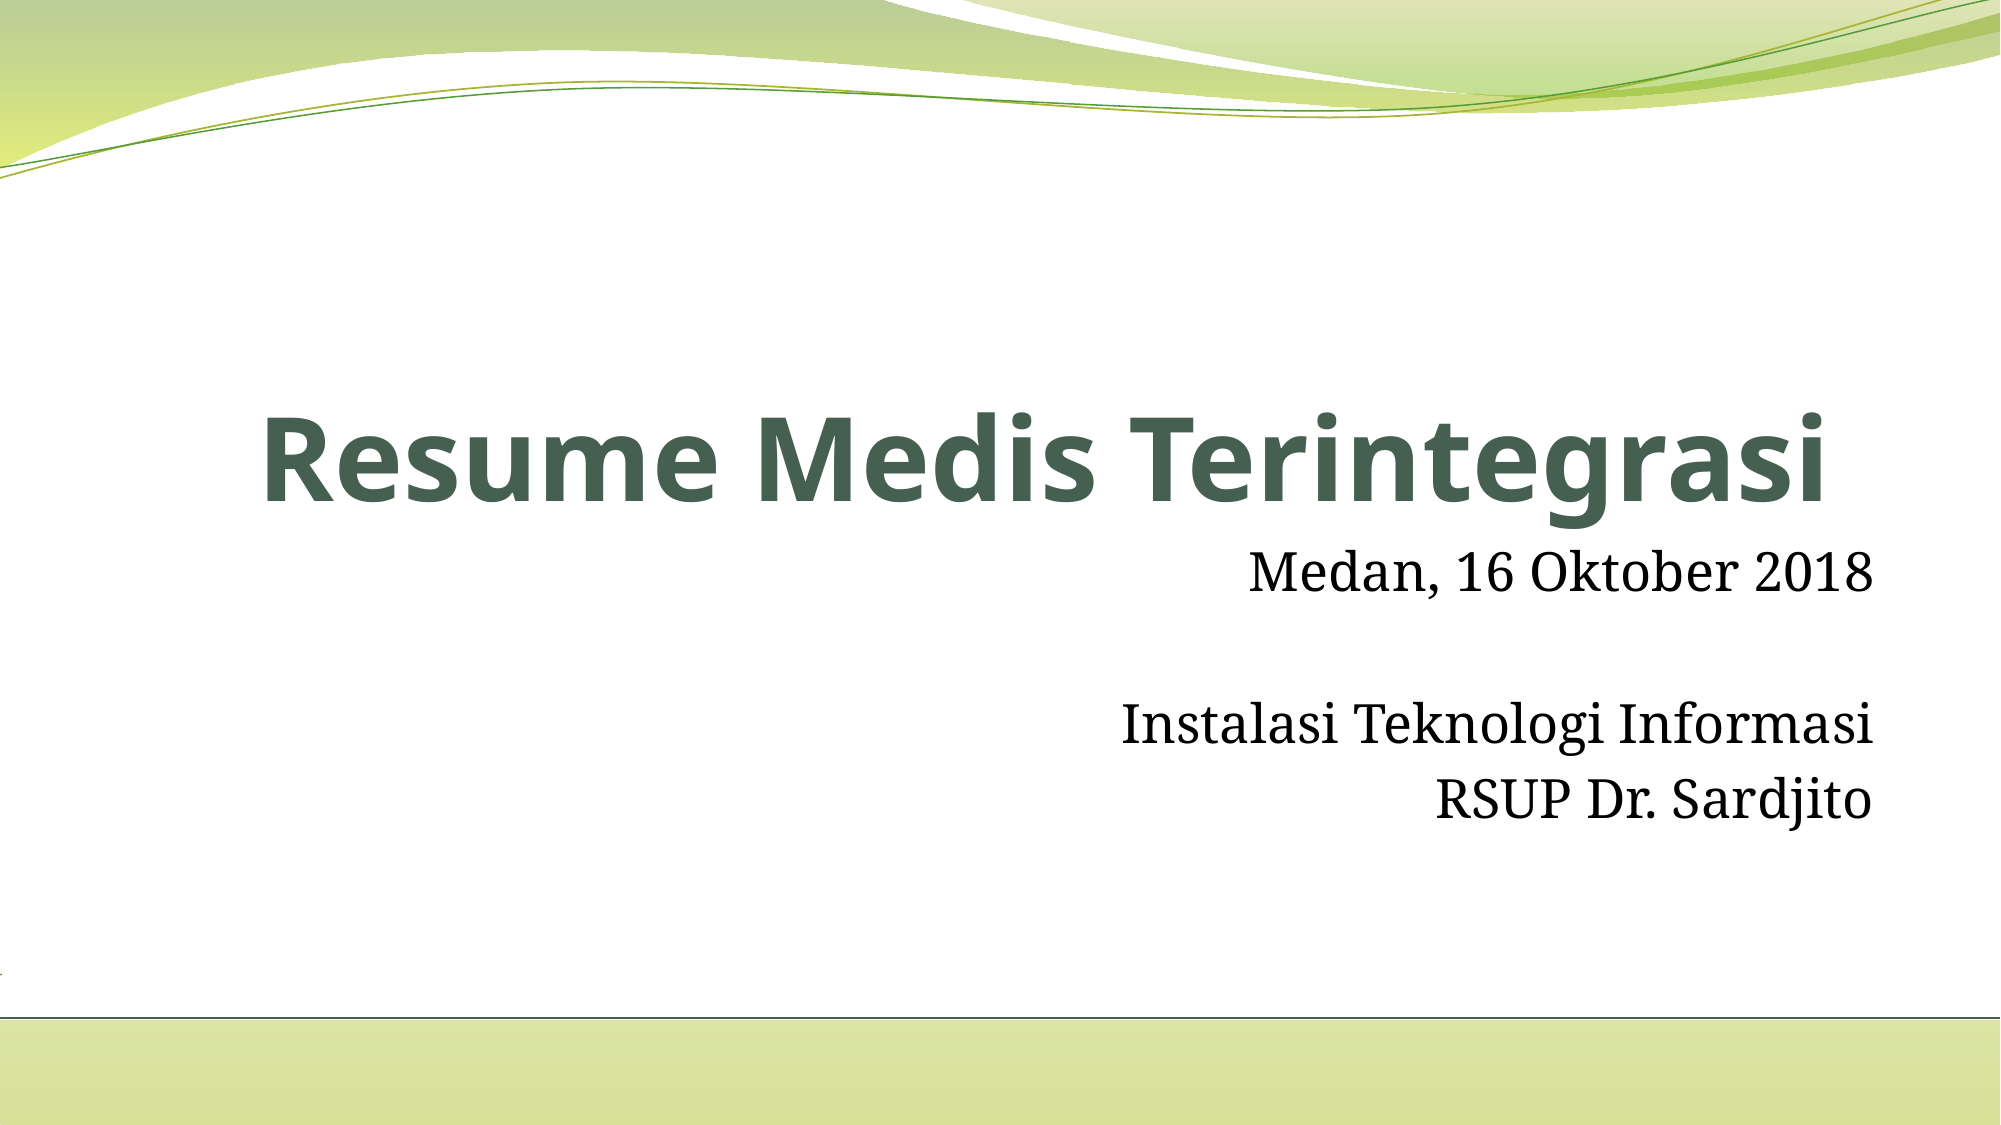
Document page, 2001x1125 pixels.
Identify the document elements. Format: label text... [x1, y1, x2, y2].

subtitle Medan, 16 Oktober 2018 Instalasi Teknologi Informasi RSUP Dr. Sardjito [116, 529, 1886, 988]
title Resume Medis Terintegrasi [116, 224, 1834, 525]
